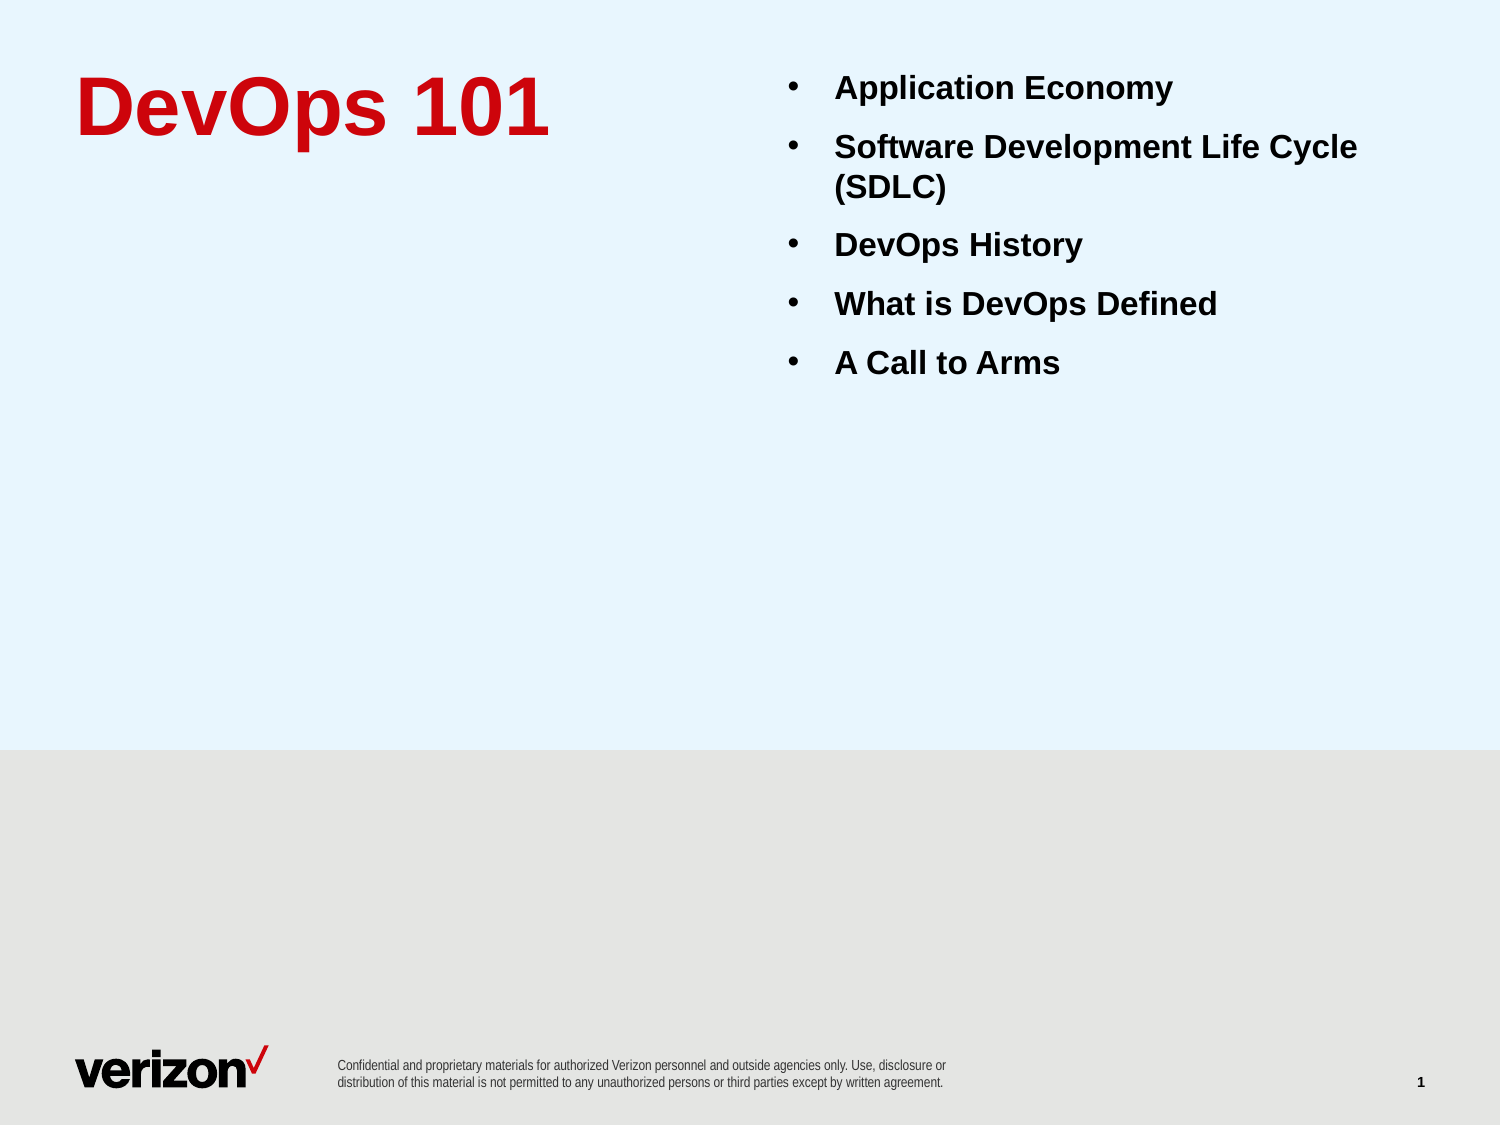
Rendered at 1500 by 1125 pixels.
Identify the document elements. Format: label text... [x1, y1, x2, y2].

title DevOps 101 [75, 63, 713, 477]
list Application Economy Software Development Life Cycle (SDLC) DevOps History What is DevOps Defined A Call to Arms [787, 66, 1425, 667]
slide_number 1 [1387, 1053, 1425, 1091]
